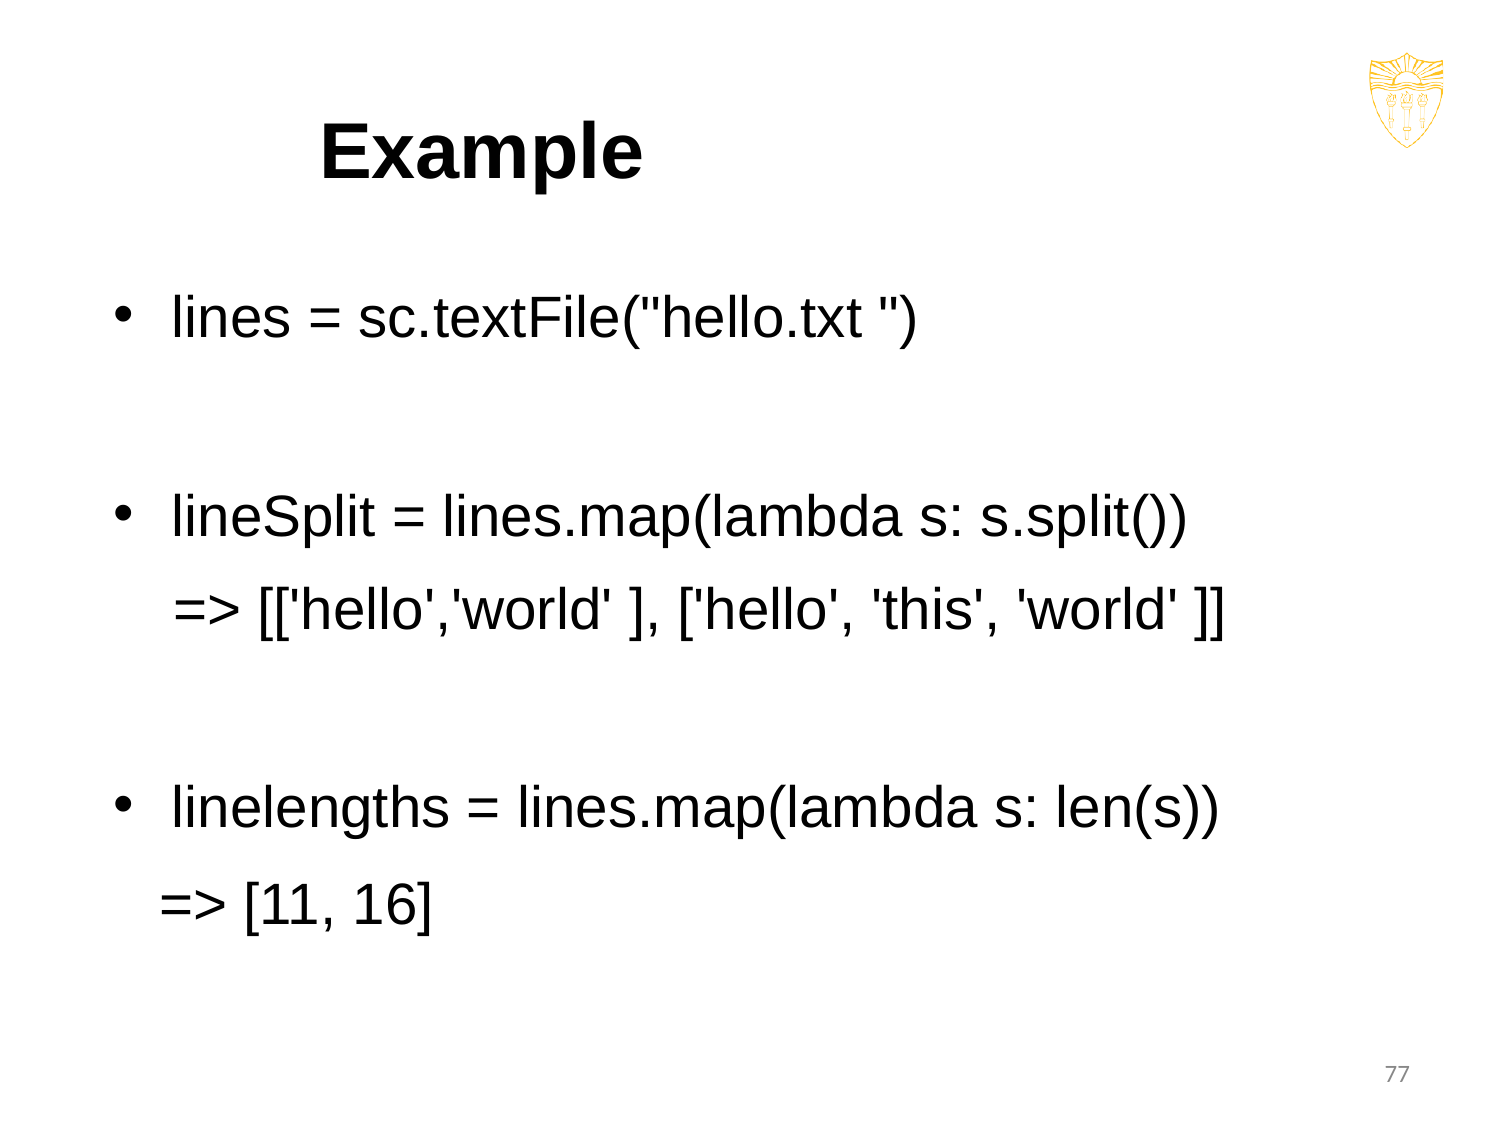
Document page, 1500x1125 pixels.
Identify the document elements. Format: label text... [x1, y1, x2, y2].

slide_number ‹#› [1074, 738, 1425, 1125]
picture [1369, 52, 1444, 148]
text_box lines = sc.textFile("hello.txt ") lineSplit = lines.map(lambda s: s.split()) => [['hello','world' ], ['hello', 'this', 'world' ]] linelengths = lines.map(lambda s: len(s)) => [11, 16] [111, 278, 1460, 936]
text_box Example [317, 99, 843, 195]
